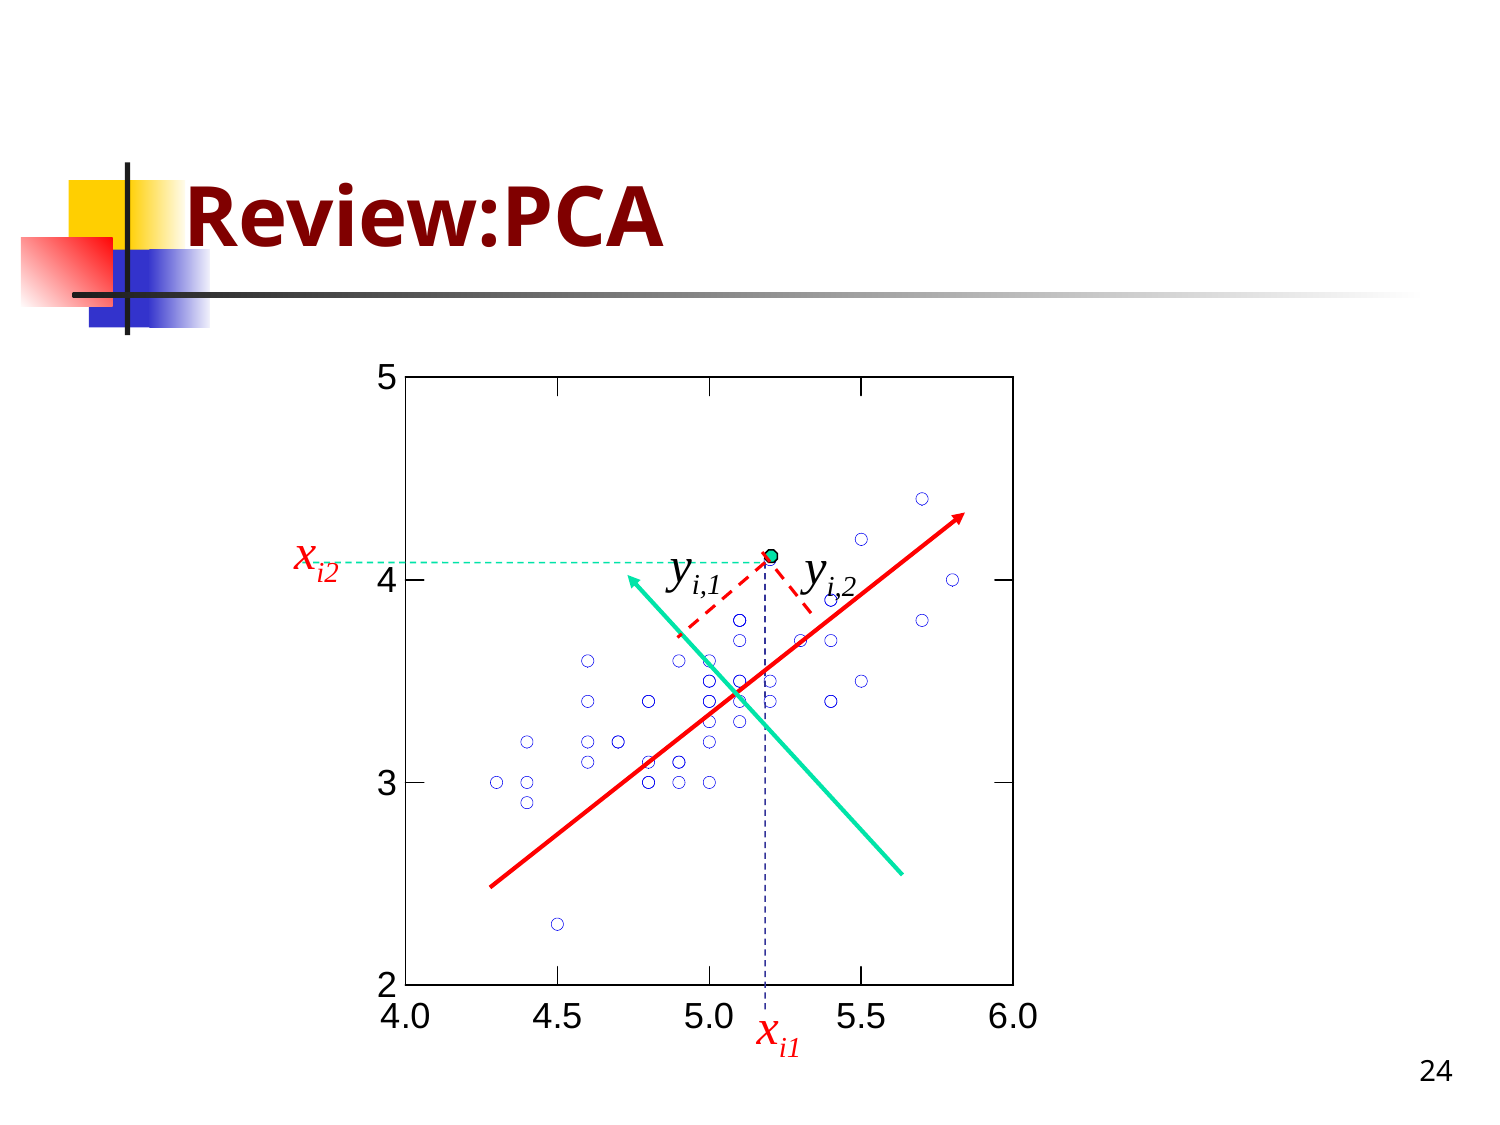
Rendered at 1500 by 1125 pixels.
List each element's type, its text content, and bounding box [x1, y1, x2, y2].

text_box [761, 526, 875, 615]
title Review:PCA [168, 31, 1447, 271]
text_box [739, 624, 819, 1063]
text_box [652, 524, 766, 638]
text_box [277, 512, 766, 588]
slide_number 24 [1154, 1023, 1468, 1100]
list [352, 324, 1045, 1076]
